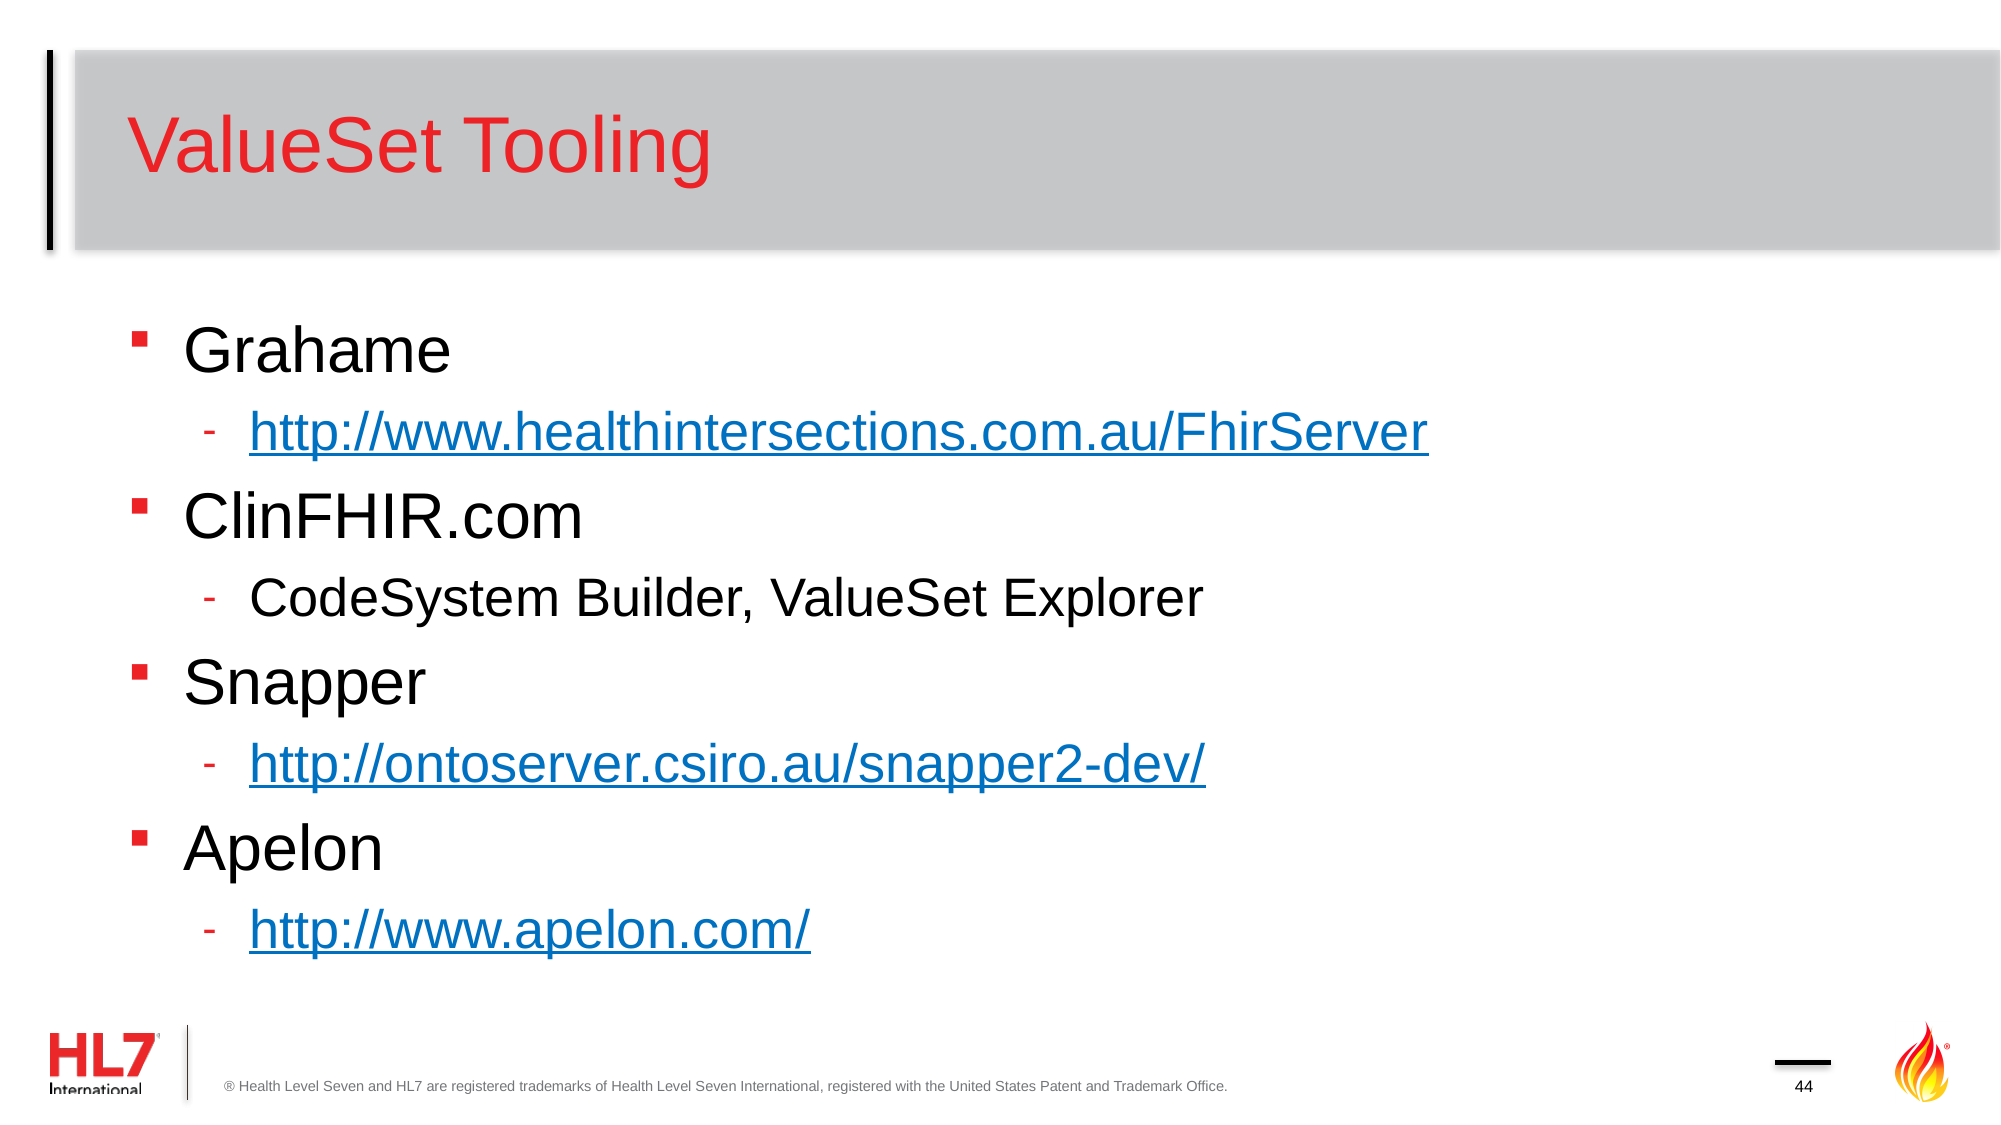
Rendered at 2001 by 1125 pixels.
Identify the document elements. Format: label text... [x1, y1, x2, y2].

footer ® Health Level Seven and HL7 are registered trademarks of Health Level Seven International, registered with the United States Patent and Trademark Office. [209, 1062, 1275, 1102]
slide_number 44 [1762, 1062, 1847, 1104]
picture [1895, 1021, 1950, 1102]
list Grahame http://www.healthintersections.com.au/FhirServer ClinFHIR.com CodeSystem Builder, ValueSet Explorer Snapper http://ontoserver.csiro.au/snapper2-dev/ Apelon http://www.apelon.com/ [112, 299, 1947, 926]
title ValueSet Tooling [112, 49, 1897, 251]
